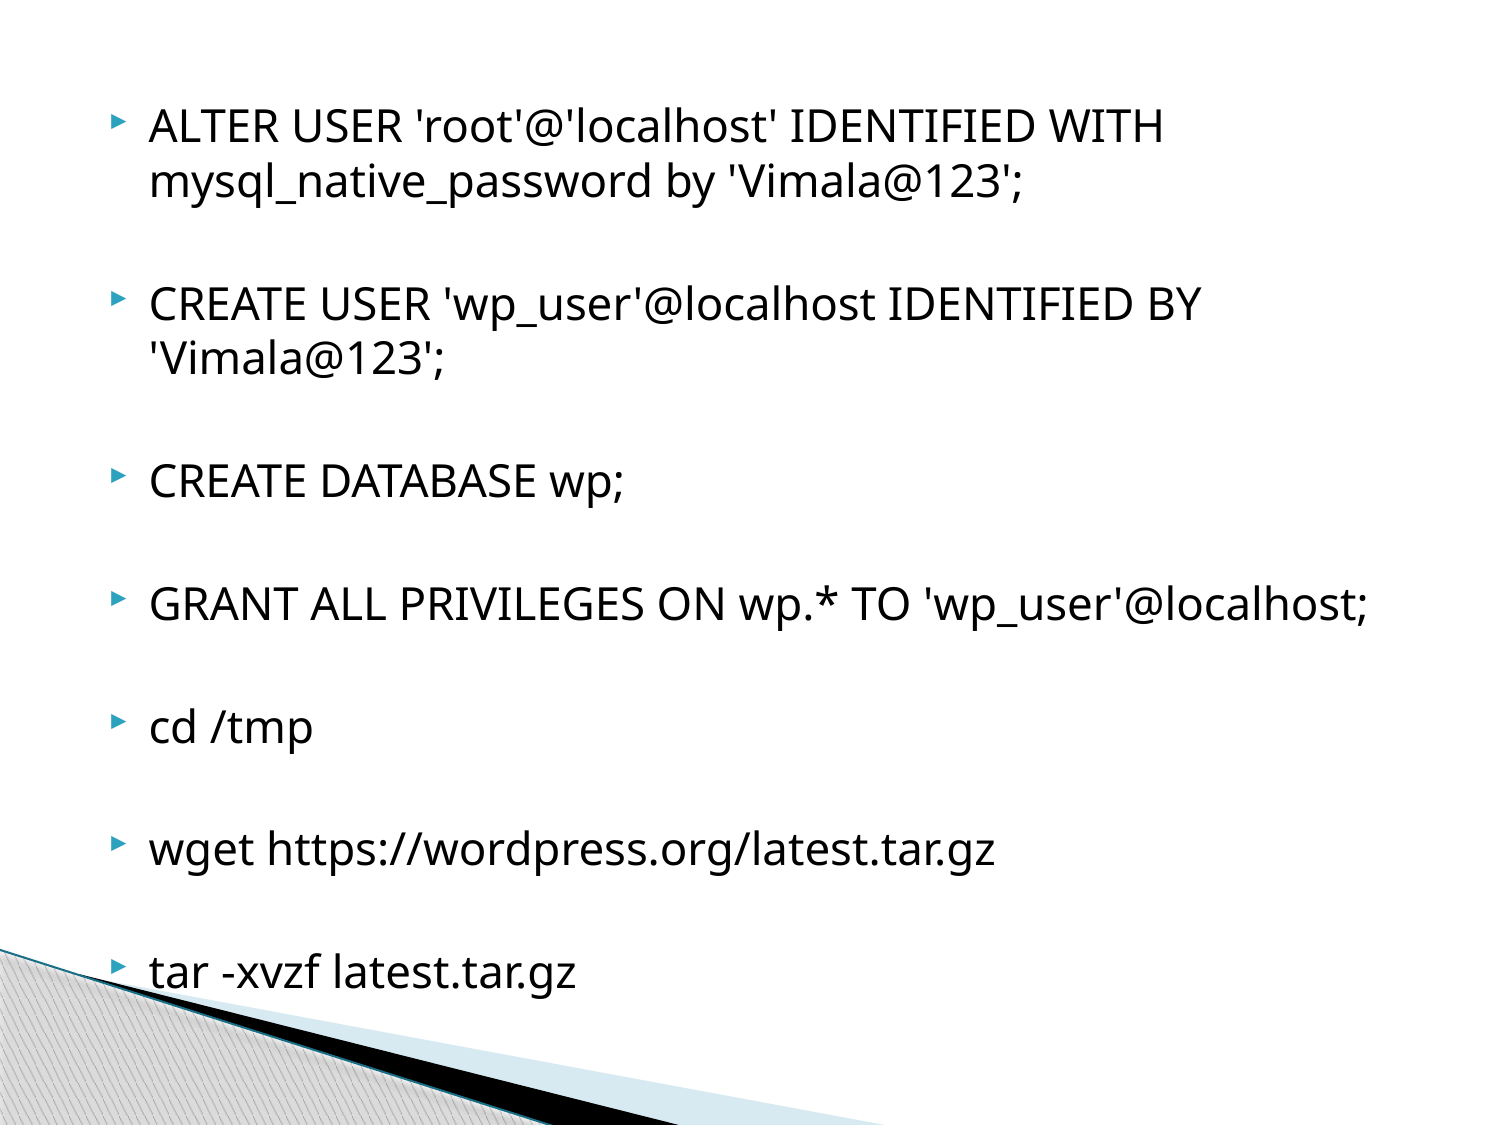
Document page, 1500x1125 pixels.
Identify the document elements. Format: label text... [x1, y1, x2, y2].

list ALTER USER 'root'@'localhost' IDENTIFIED WITH mysql_native_password by 'Vimala@123'; CREATE USER 'wp_user'@localhost IDENTIFIED BY 'Vimala@123'; CREATE DATABASE wp; GRANT ALL PRIVILEGES ON wp.* TO 'wp_user'@localhost; cd /tmp wget https://wordpress.org/latest.tar.gz tar -xvzf latest.tar.gz [76, 90, 1427, 1012]
